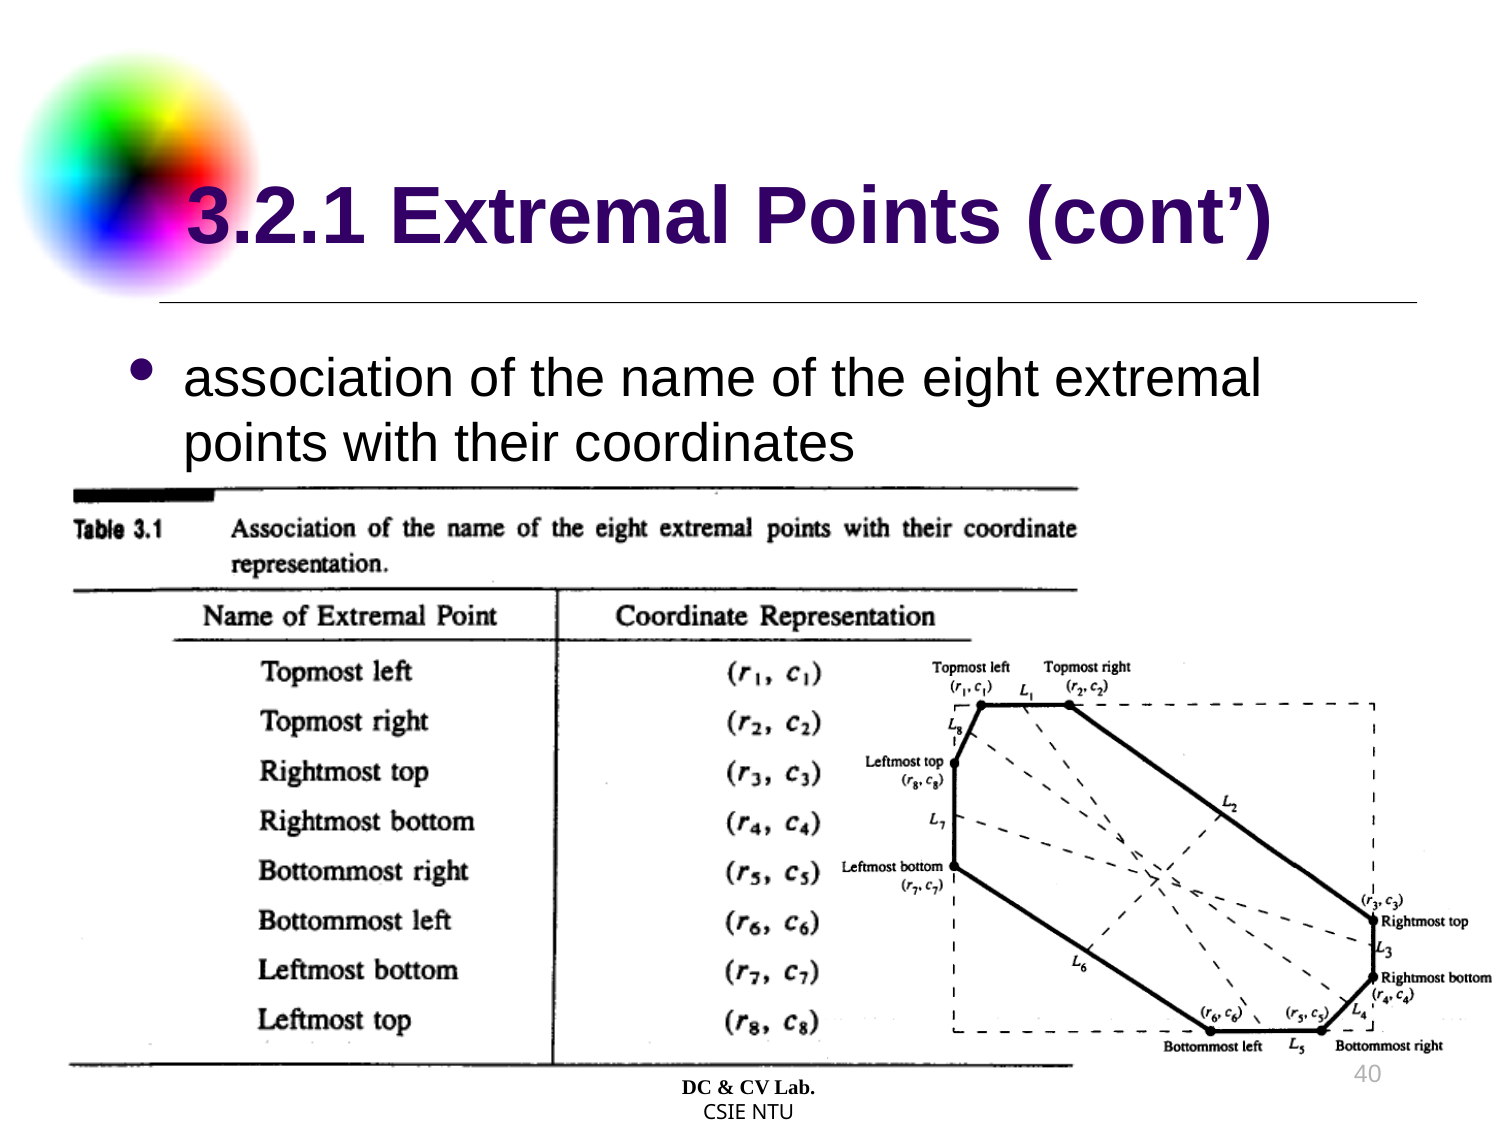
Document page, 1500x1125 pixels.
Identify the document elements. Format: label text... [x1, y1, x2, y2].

picture [825, 645, 1500, 1059]
list association of the name of the eight extremal points with their coordinates [112, 334, 1412, 645]
title 3.2.1 Extremal Points (cont’) [171, 54, 1500, 268]
picture [0, 42, 272, 318]
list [64, 477, 1081, 1074]
slide_number 40 [1059, 1059, 1397, 1103]
footer DC & CV Lab. CSIE NTU [511, 1074, 987, 1125]
